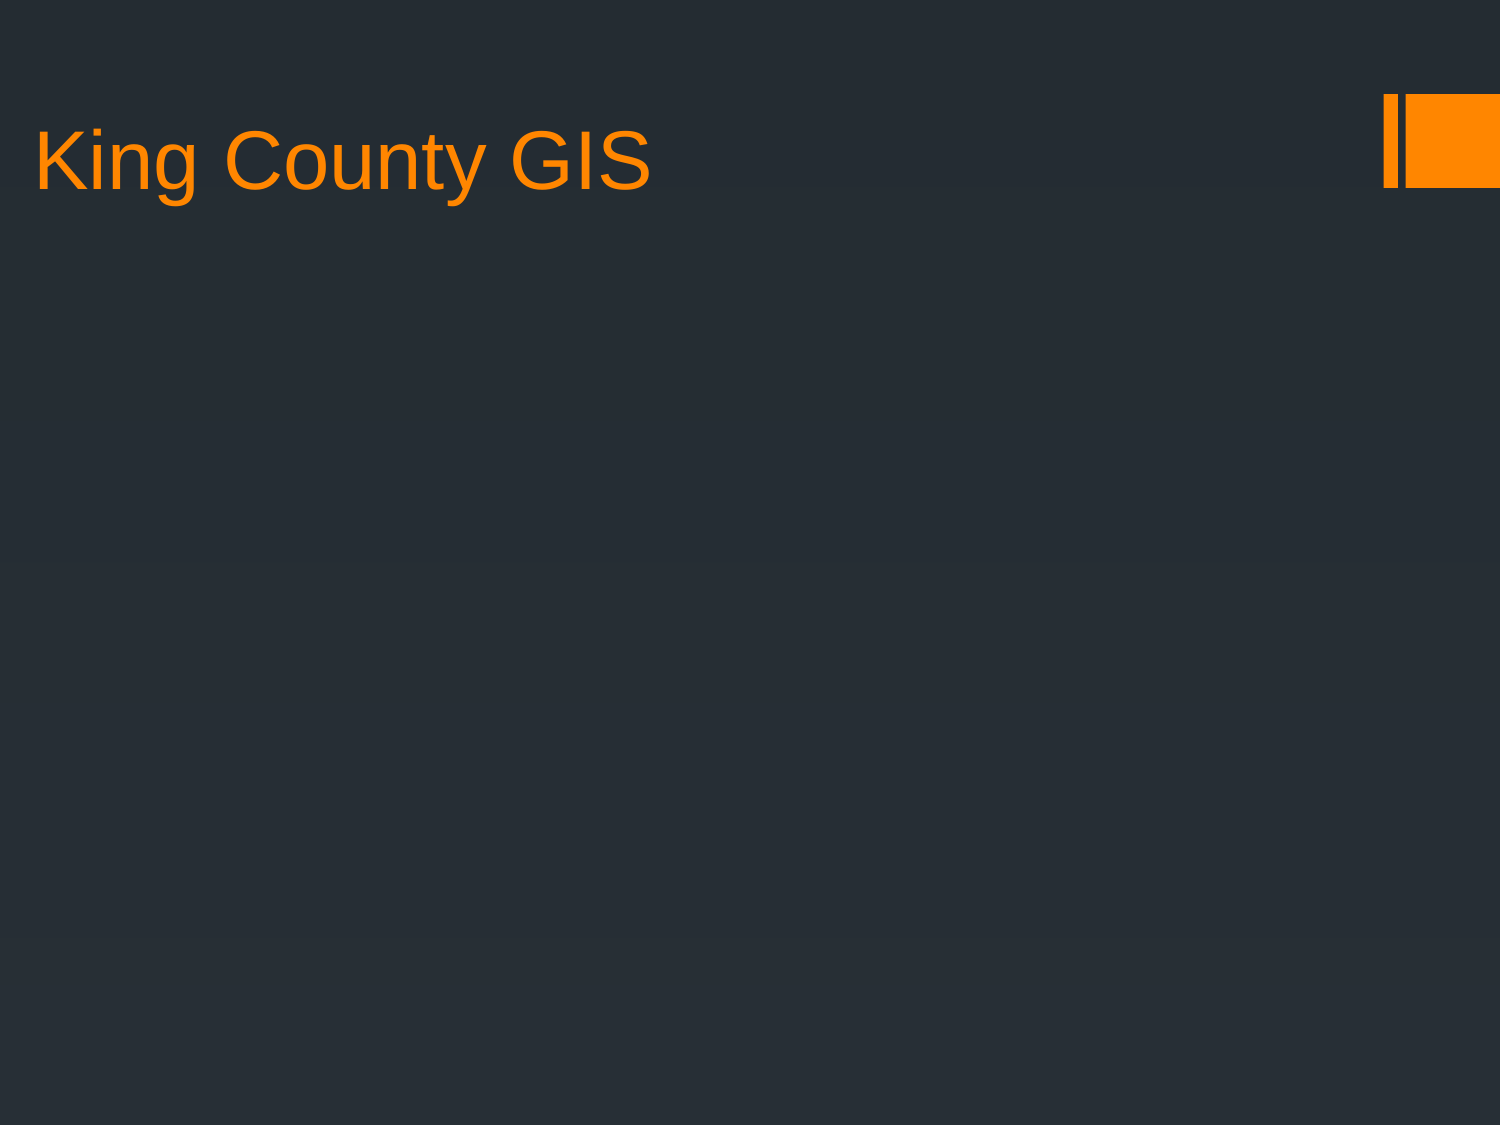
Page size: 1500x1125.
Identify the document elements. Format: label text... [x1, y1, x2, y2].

title King County GIS [18, 24, 1219, 214]
